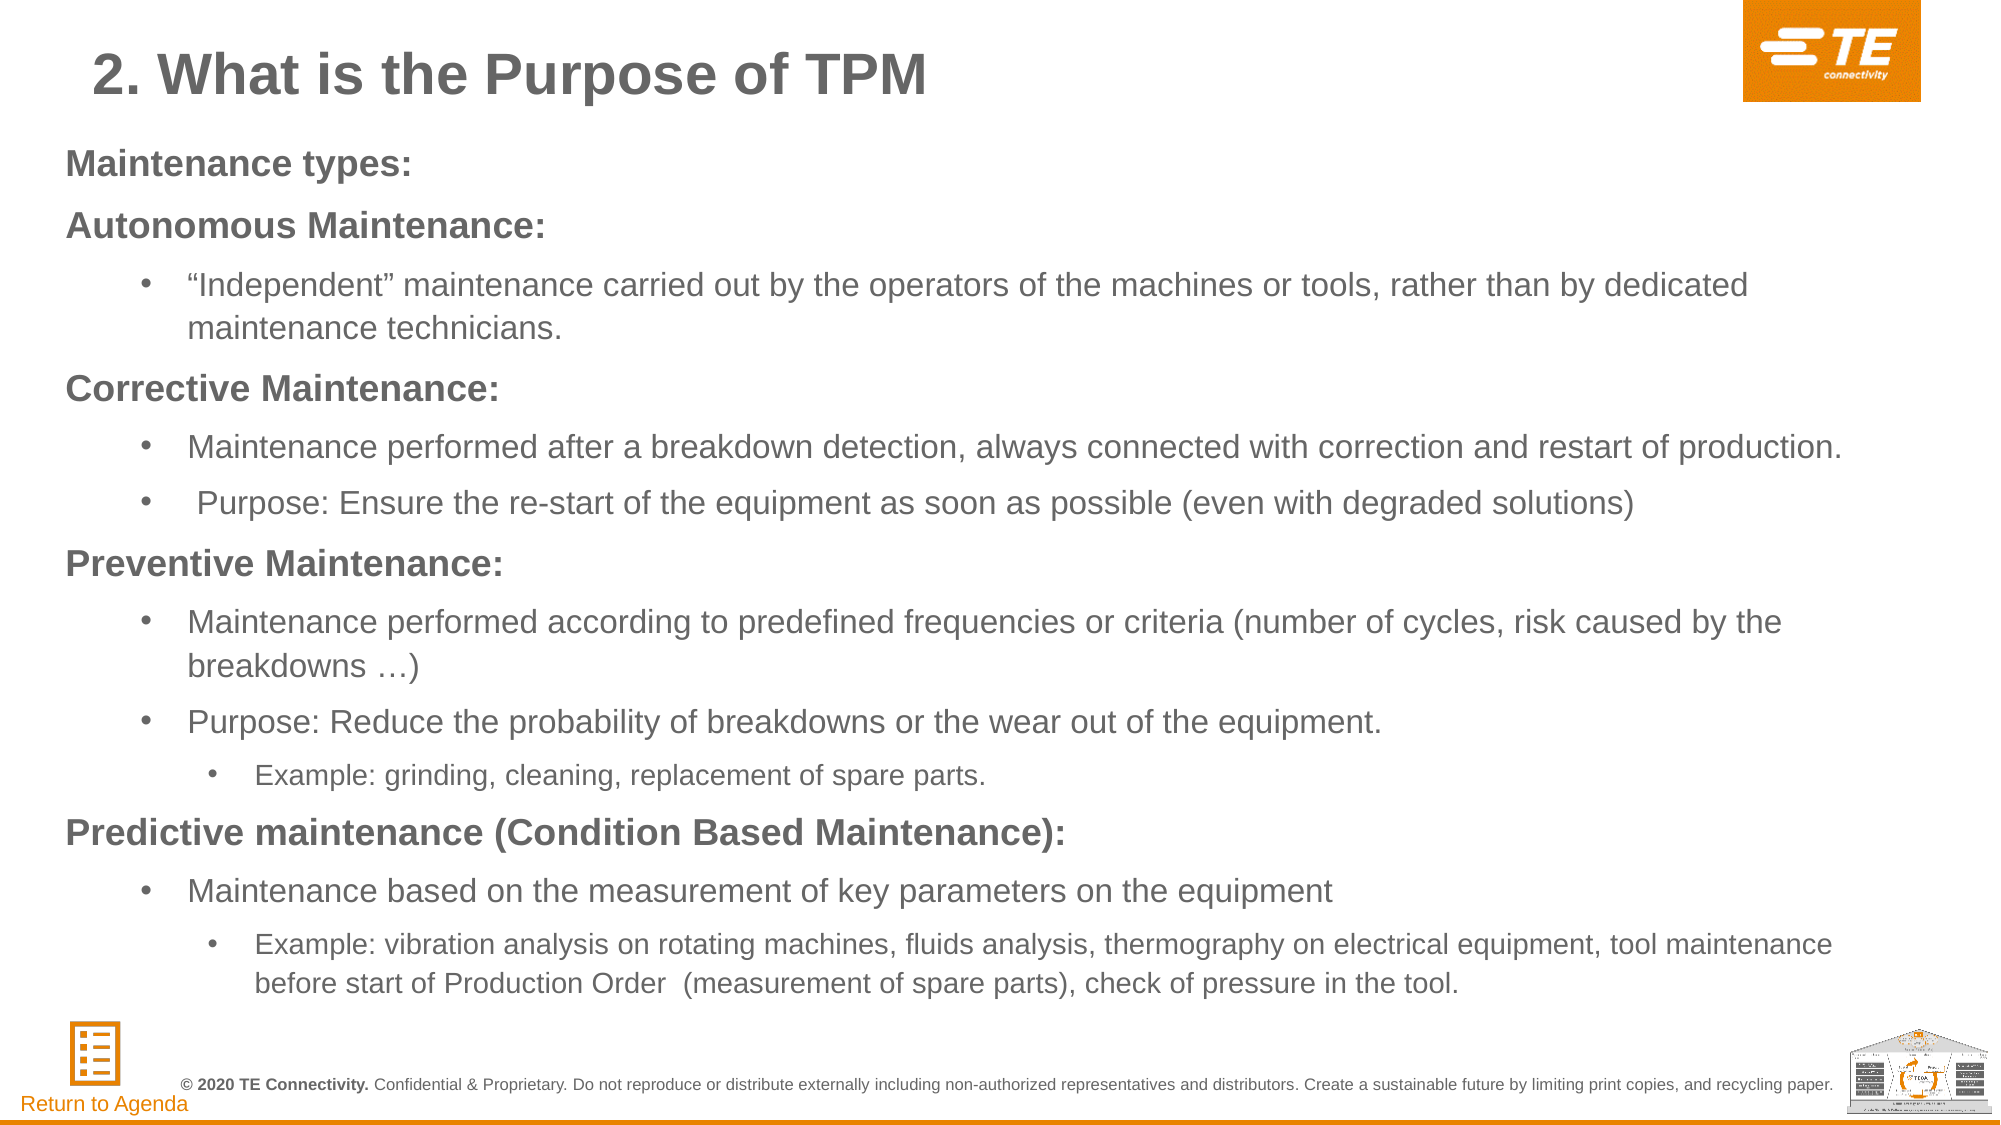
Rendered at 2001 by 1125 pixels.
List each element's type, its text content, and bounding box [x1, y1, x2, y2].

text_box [0, 1015, 211, 1125]
picture [1743, 0, 1921, 102]
picture [1846, 1029, 1992, 1114]
title 2. What is the Purpose of TPM [92, 35, 1706, 111]
list Maintenance types: Autonomous Maintenance: “Independent” maintenance carried out by the operators of the machines or tools, rather than by dedicated maintenance technicians. Corrective Maintenance: Maintenance performed after a breakdown detection, always connected with correction and restart of production. Purpose: Ensure the re-start of the equipment as soon as possible (even with degraded solutions) Preventive Maintenance: Maintenance performed according to predefined frequencies or criteria (number of cycles, risk caused by the breakdowns …) Purpose: Reduce the probability of breakdowns or the wear out of the equipment. Example: grinding, cleaning, replacement of spare parts. Predictive maintenance (Condition Based Maintenance): Maintenance based on the measurement of key parameters on the equipment Example: vibration analysis on rotating machines, fluids analysis, thermography on electrical equipment, tool maintenance before start of Production Order (measurement of spare parts), check of pressure in the tool. [65, 134, 1920, 1016]
